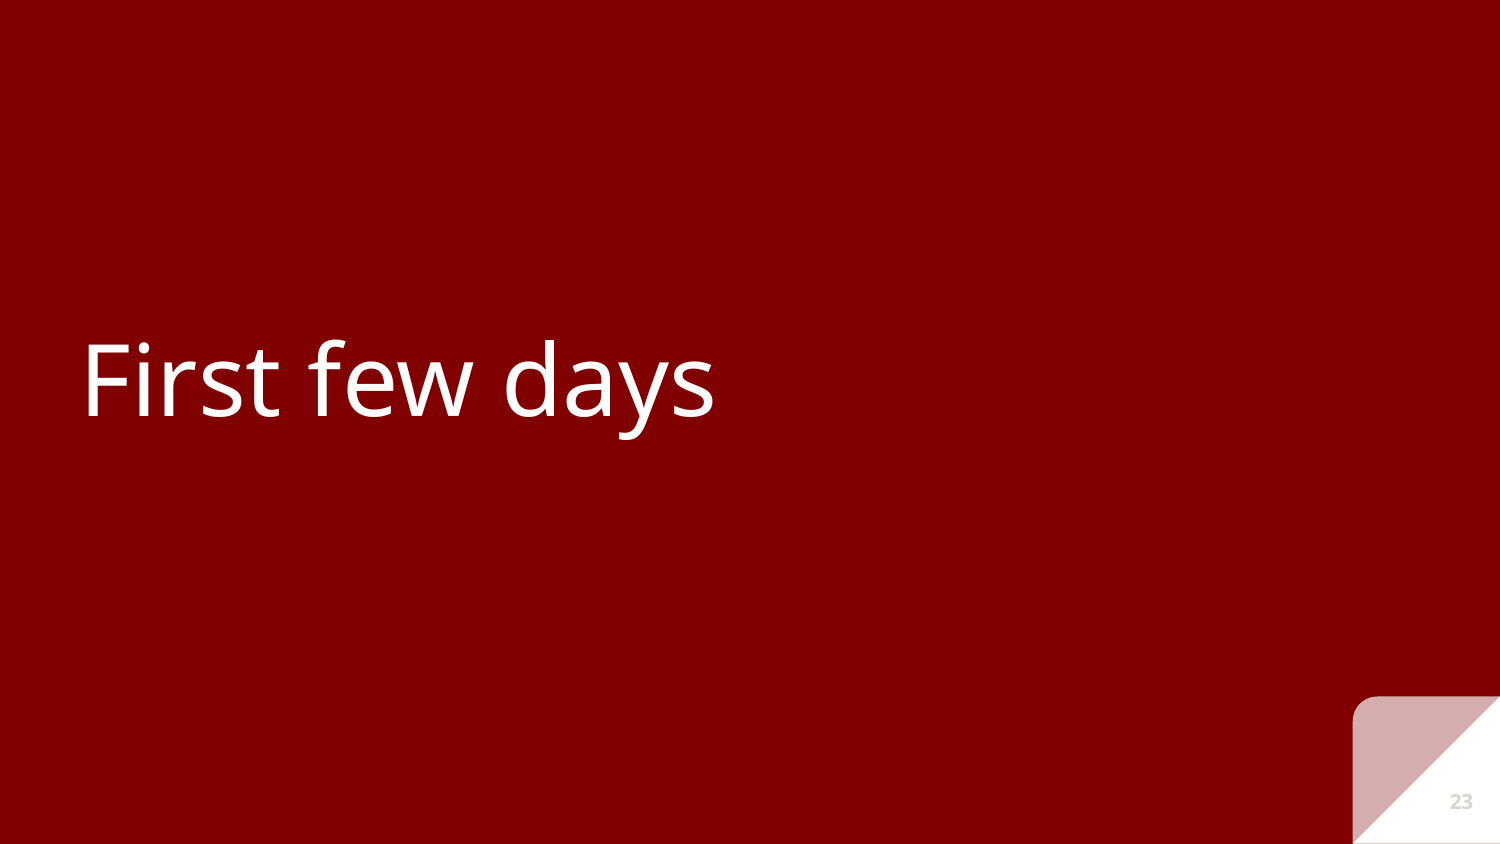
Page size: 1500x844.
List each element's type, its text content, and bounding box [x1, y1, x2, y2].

slide_number ‹#› [1398, 770, 1489, 835]
title First few days [64, 298, 1413, 452]
